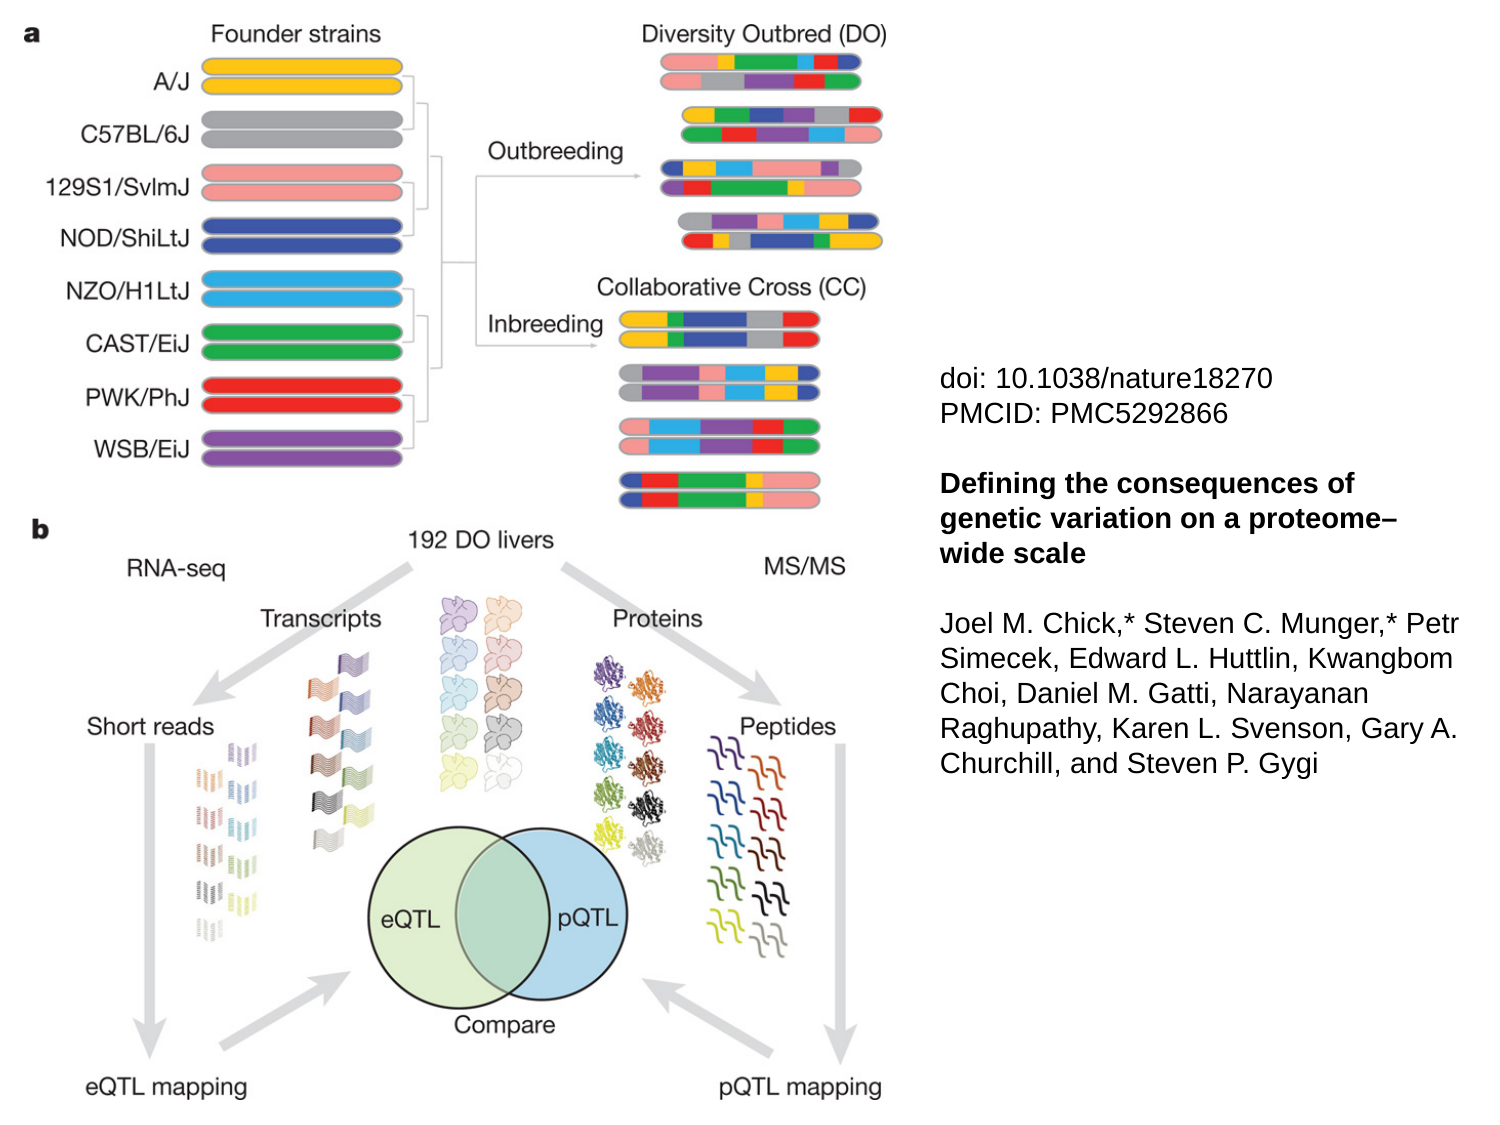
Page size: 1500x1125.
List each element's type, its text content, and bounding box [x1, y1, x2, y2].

text_box doi: 10.1038/nature18270 PMCID: PMC5292866 Defining the consequences of genetic variation on a proteome–wide scale Joel M. Chick,* Steven C. Munger,* Petr Simecek, Edward L. Huttlin, Kwangbom Choi, Daniel M. Gatti, Narayanan Raghupathy, Karen L. Svenson, Gary A. Churchill, and Steven P. Gygi [925, 344, 1478, 795]
picture [24, 24, 887, 1101]
